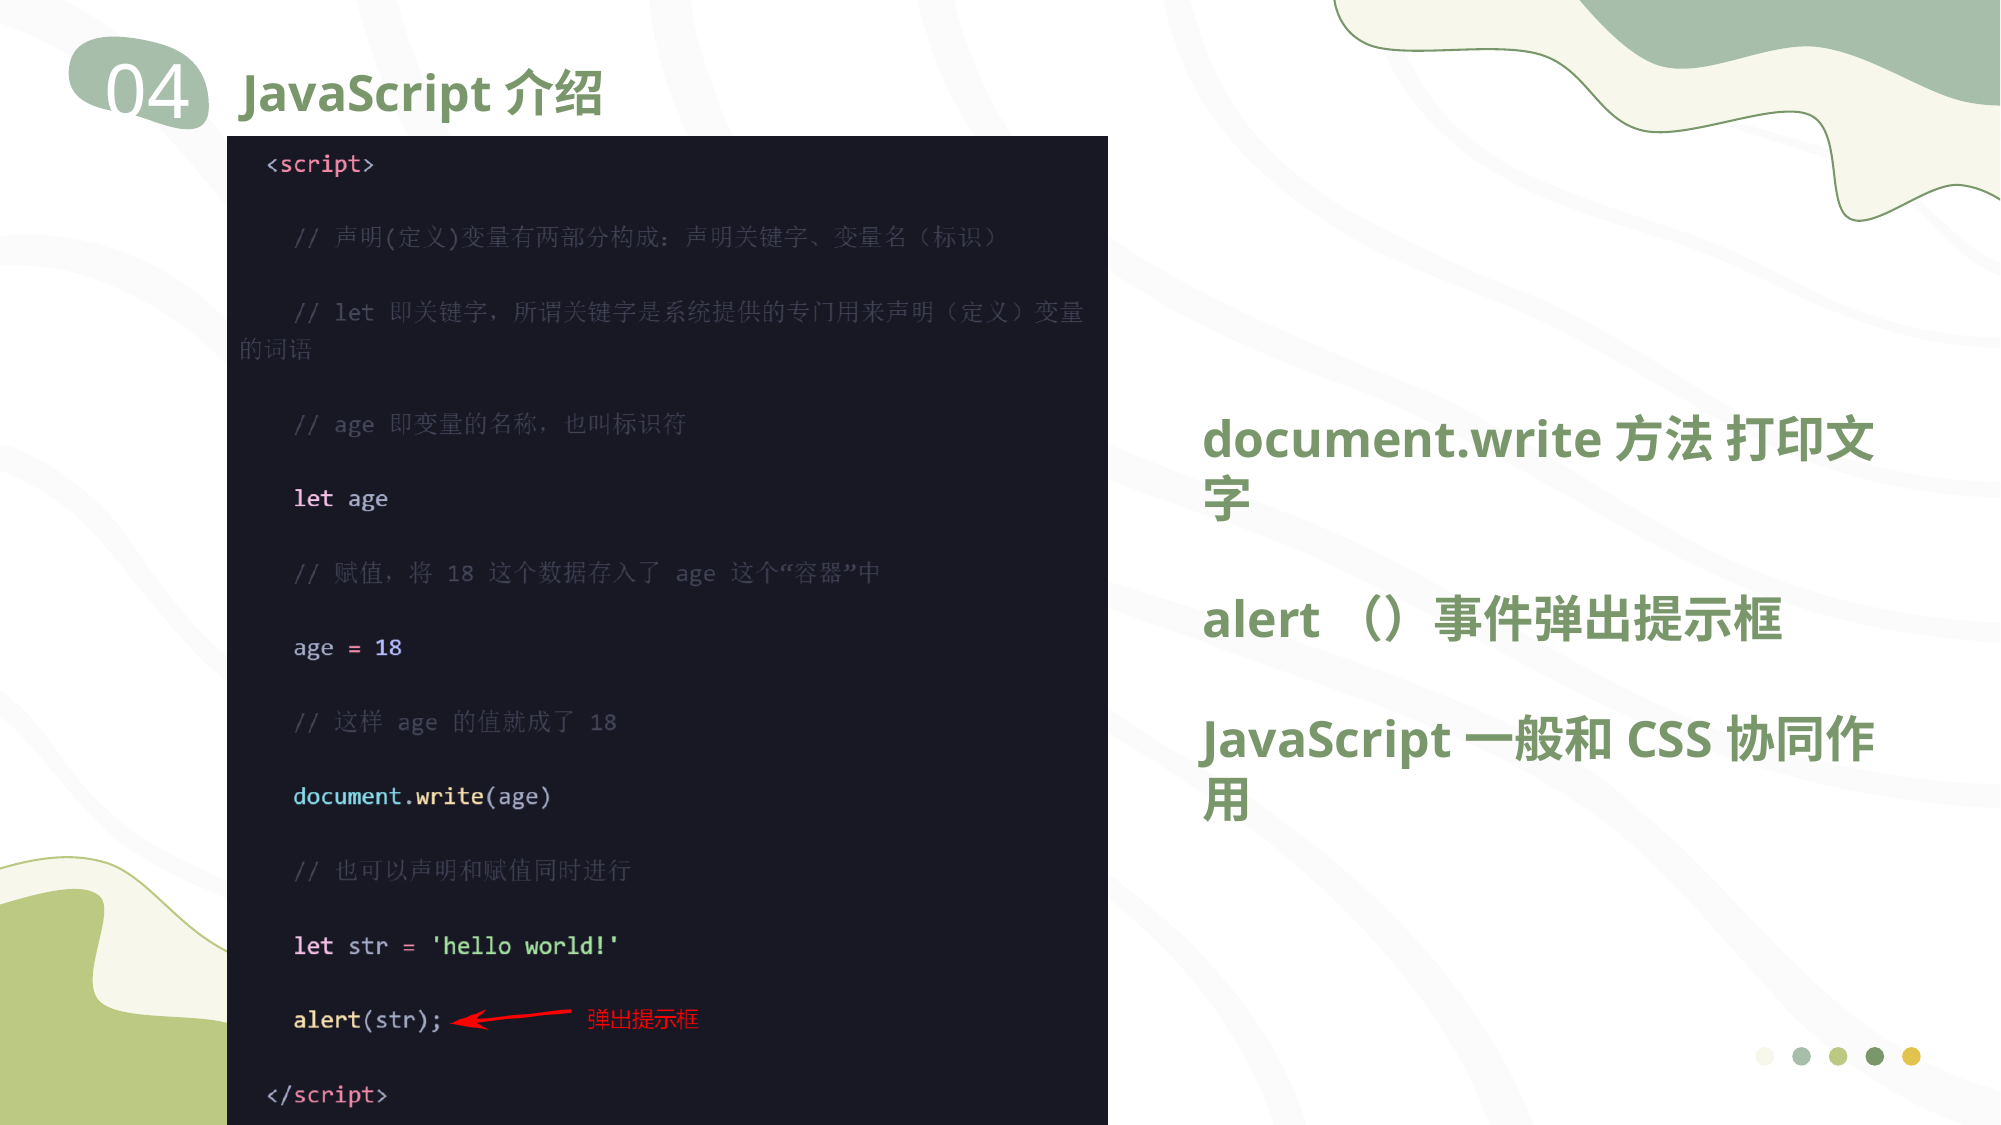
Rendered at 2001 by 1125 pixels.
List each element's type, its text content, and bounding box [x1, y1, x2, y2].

picture [227, 136, 1108, 1125]
text_box document.write方法 打印文字 alert（）事件弹出提示框 JavaScript一般和CSS协同作用 [1187, 399, 1934, 835]
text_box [68, 36, 798, 143]
